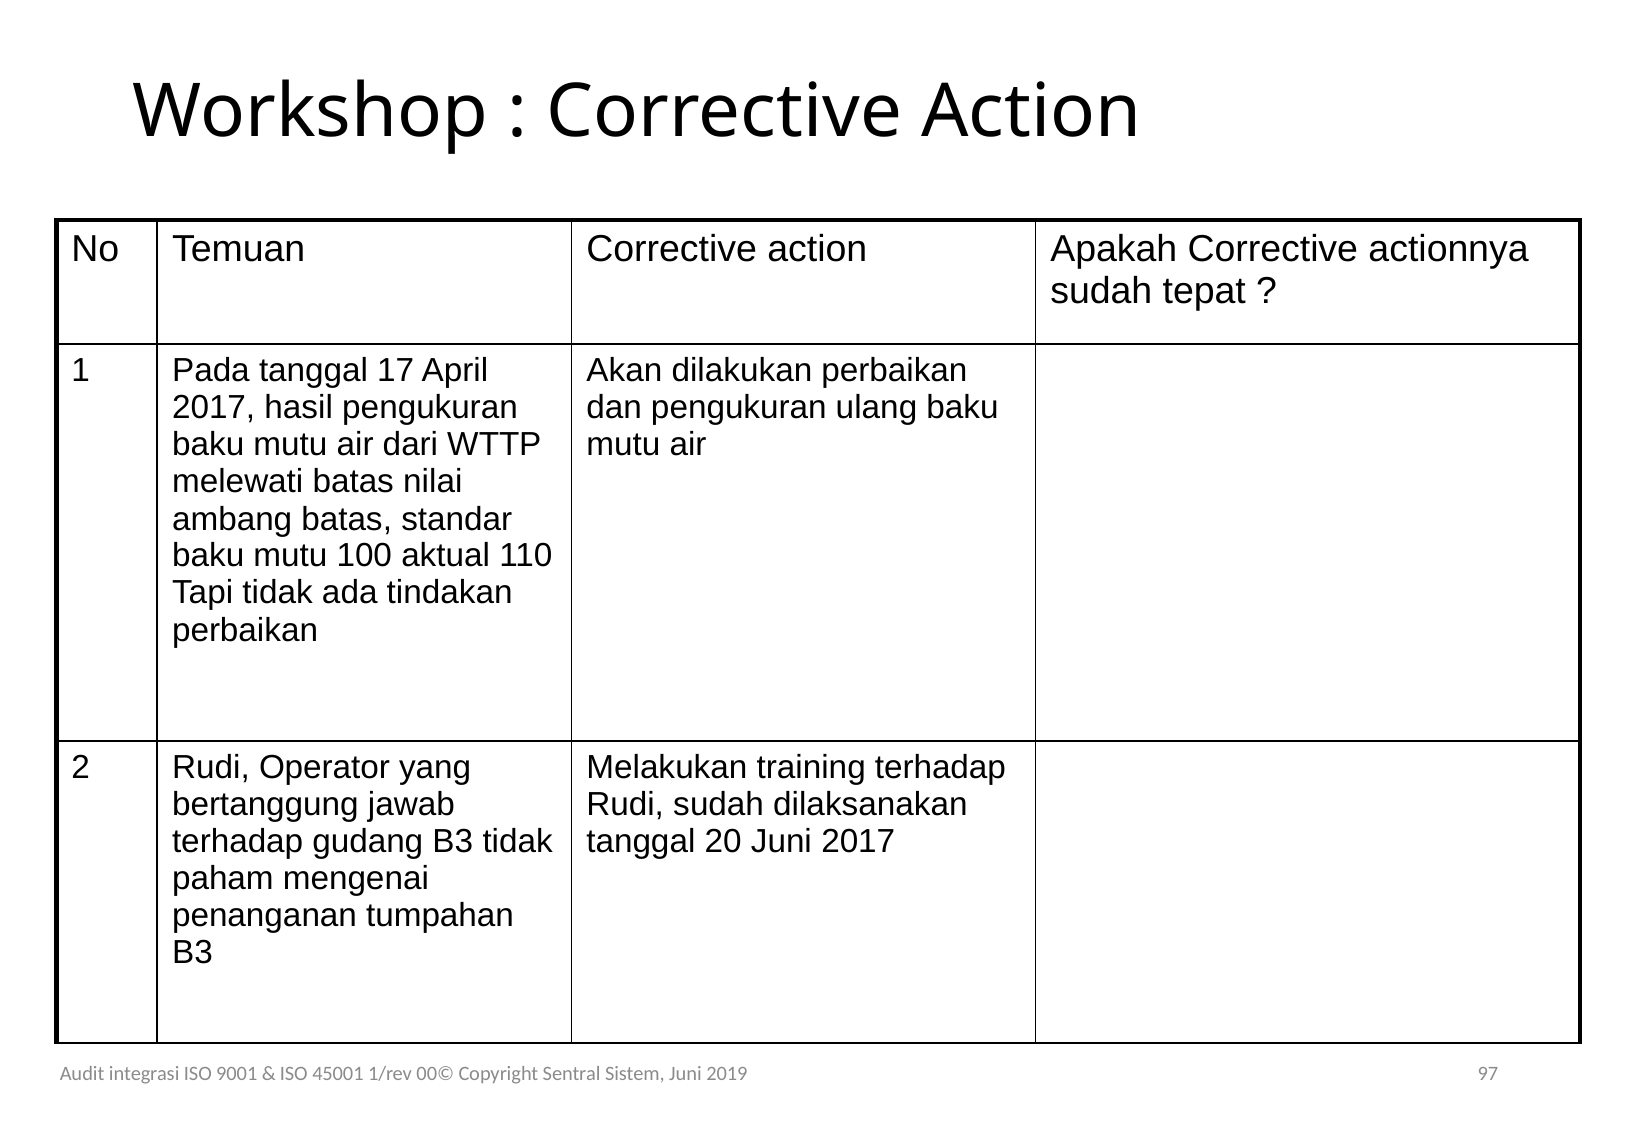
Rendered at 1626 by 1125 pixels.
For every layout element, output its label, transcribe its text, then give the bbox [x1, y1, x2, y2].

table_cell [1036, 345, 1578, 740]
slide_number 97 [1147, 1044, 1514, 1103]
table_cell Pada tanggal 17 April 2017, hasil pengukuran baku mutu air dari WTTP melewati batas nilai ambang batas, standar baku mutu 100 aktual 110 Tapi tidak ada tindakan perbaikan [158, 345, 571, 740]
footer Audit integrasi ISO 9001 & ISO 45001 1/rev 00© Copyright Sentral Sistem, Juni 2019 [44, 1042, 1087, 1103]
title Workshop : Corrective Action [117, 19, 1581, 207]
table_header Temuan [158, 222, 571, 343]
table_cell [1036, 742, 1578, 1042]
table_header Apakah Corrective actionnya sudah tepat ? [1036, 222, 1578, 343]
table_cell 2 [59, 742, 156, 1042]
table_cell Rudi, Operator yang bertanggung jawab terhadap gudang B3 tidak paham mengenai penanganan tumpahan B3 [158, 742, 571, 1042]
table_cell Akan dilakukan perbaikan dan pengukuran ulang baku mutu air [572, 345, 1035, 740]
table_cell Melakukan training terhadap Rudi, sudah dilaksanakan tanggal 20 Juni 2017 [572, 742, 1035, 1042]
table_header Corrective action [572, 222, 1035, 343]
table_header No [59, 222, 156, 343]
table_cell 1 [59, 345, 156, 740]
